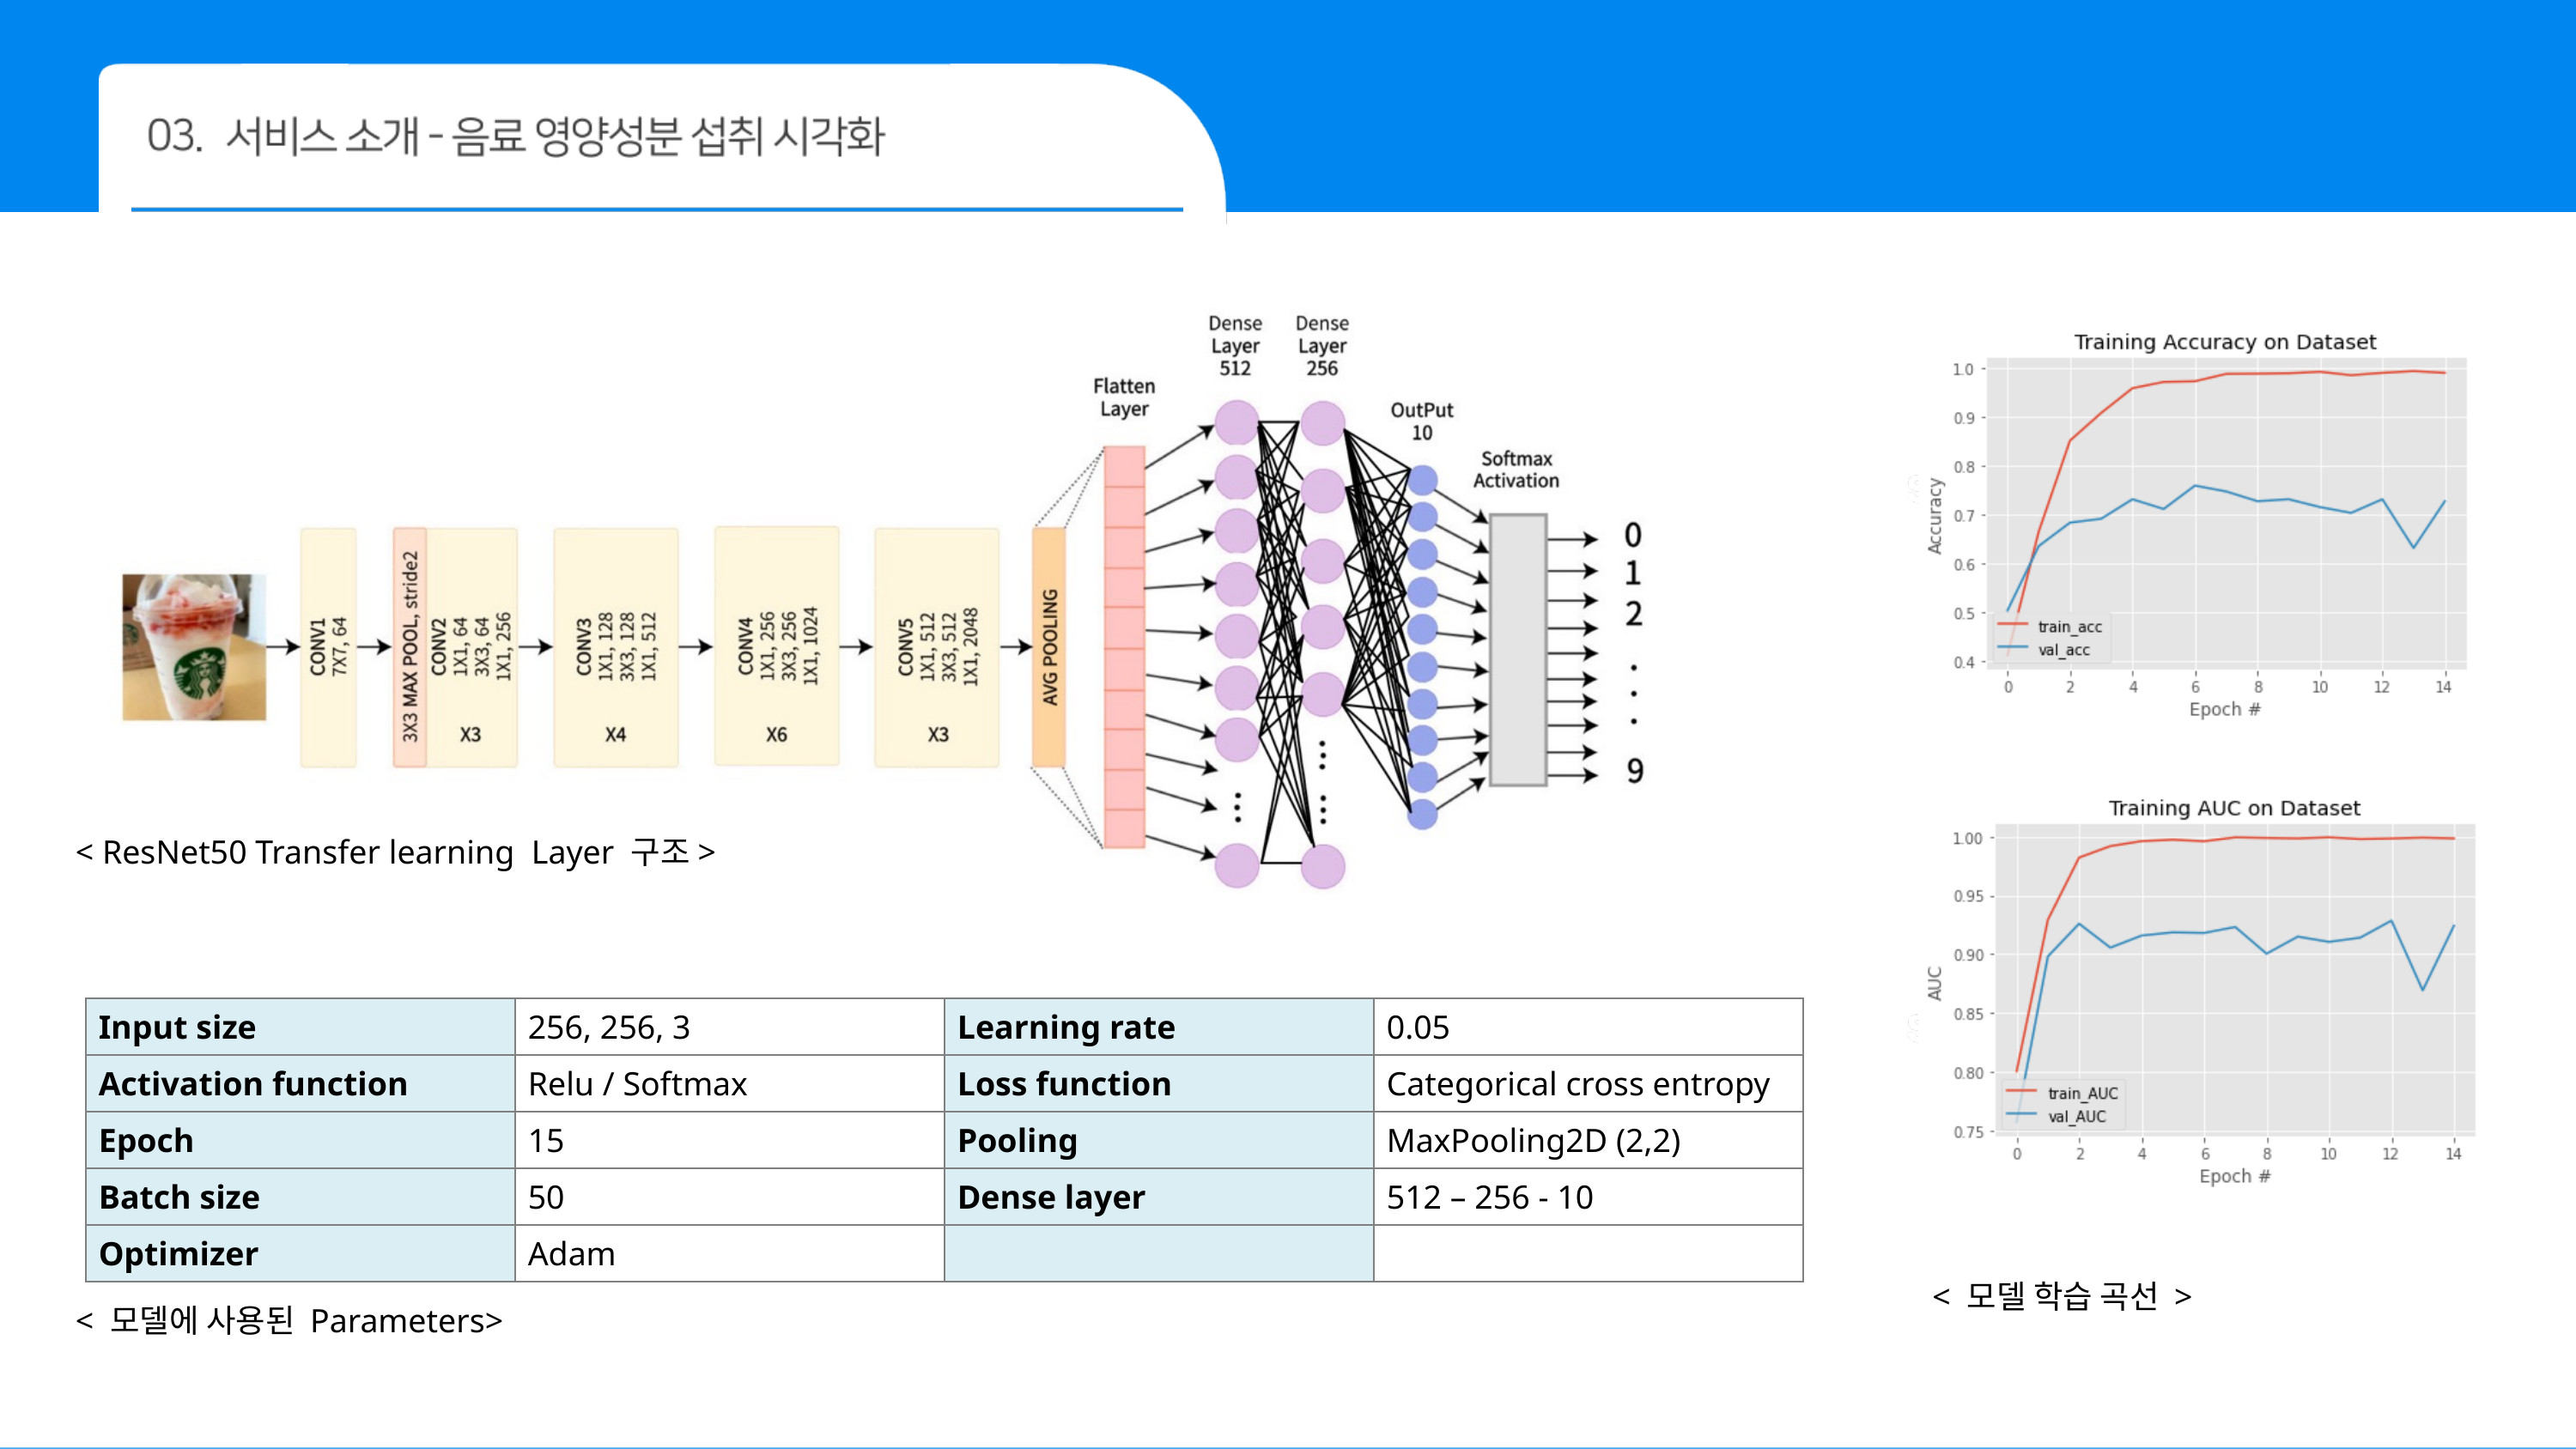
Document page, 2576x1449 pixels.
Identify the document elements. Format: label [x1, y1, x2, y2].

picture [1854, 790, 2486, 1196]
picture [1854, 323, 2477, 729]
picture [72, 224, 1745, 983]
picture [141, 101, 903, 190]
text_box [0, 64, 2576, 1449]
text_box [131, 203, 1184, 218]
